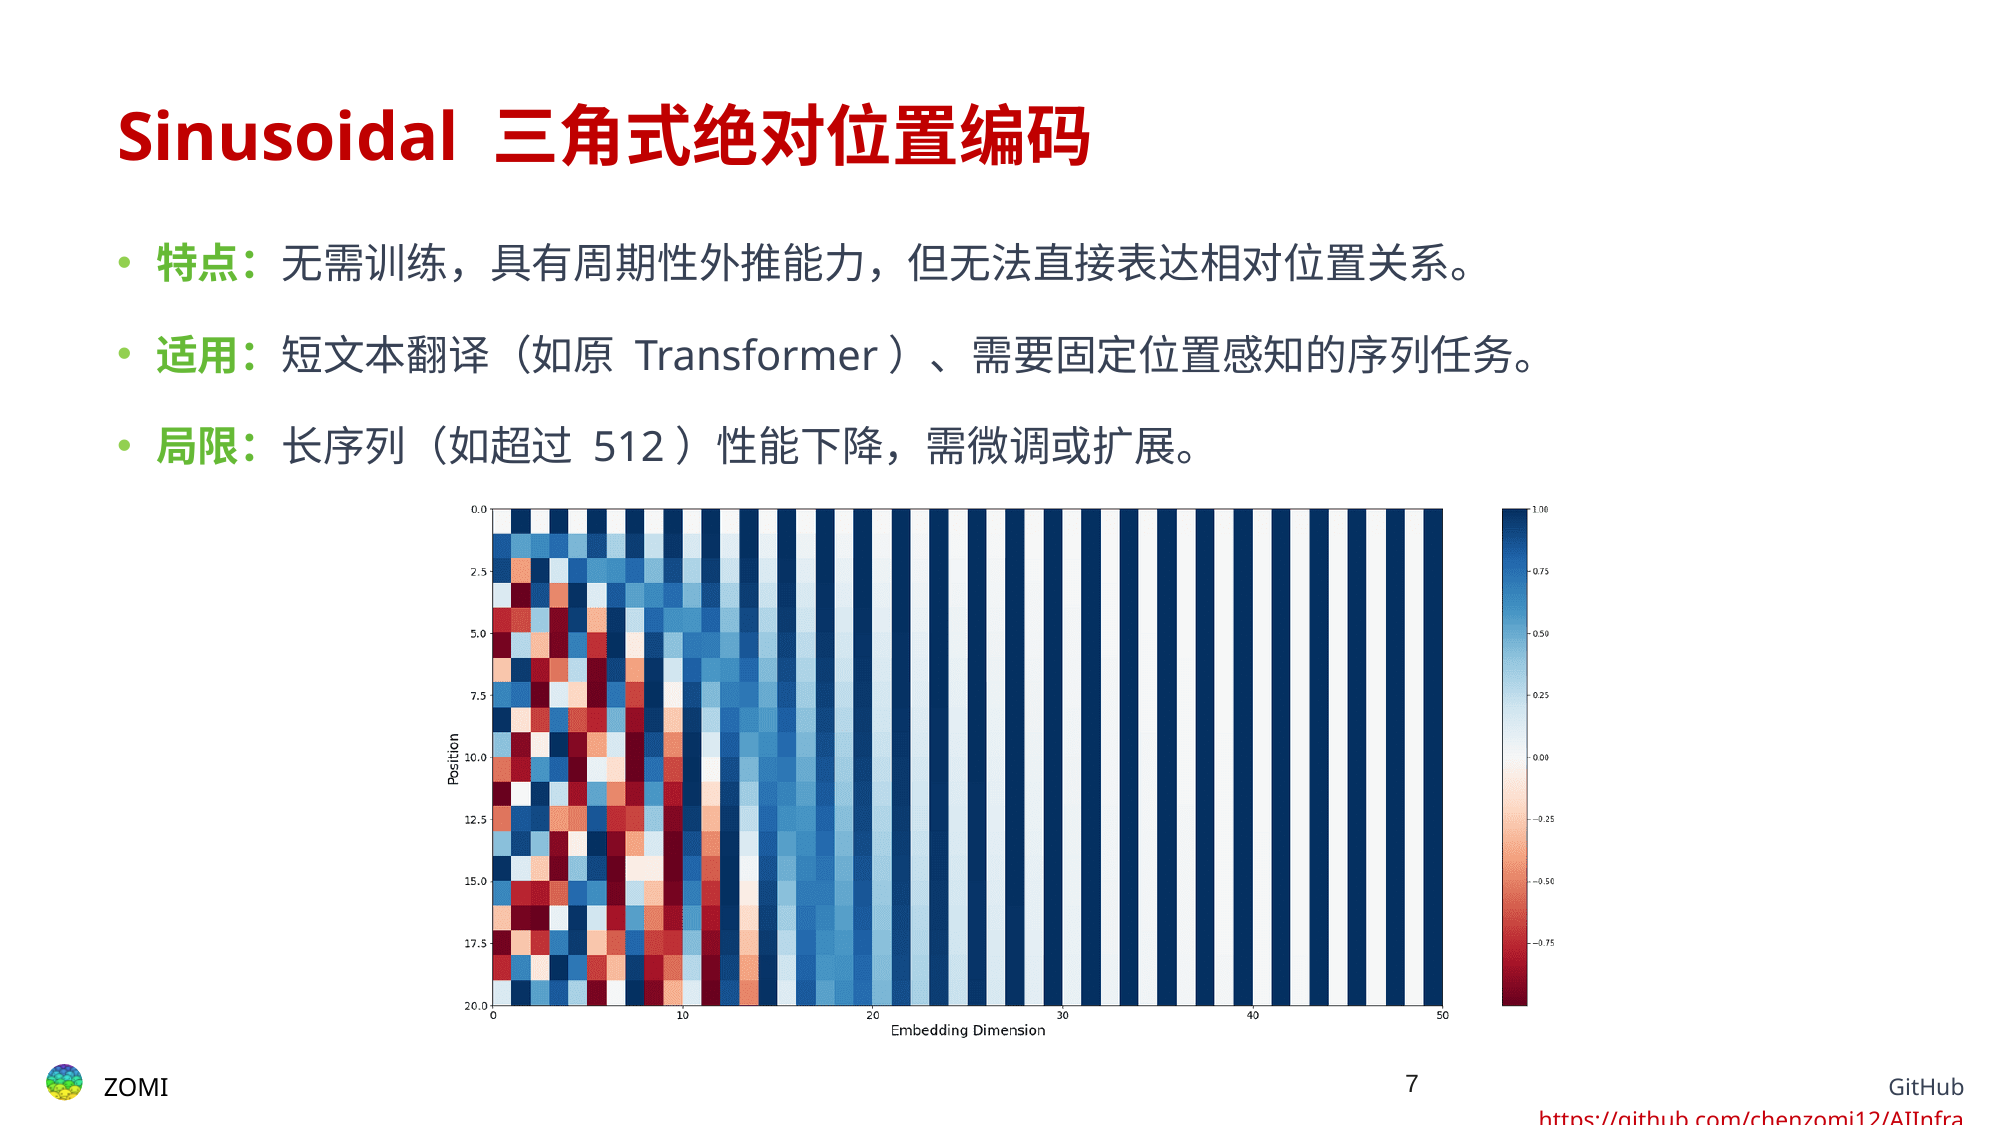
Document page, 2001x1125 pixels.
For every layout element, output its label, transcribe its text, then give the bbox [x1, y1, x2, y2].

picture [441, 499, 1560, 1043]
picture [47, 1065, 82, 1100]
title Sinusoidal 三角式绝对位置编码 [102, 85, 1901, 183]
list 特点：无需训练，具有周期性外推能力，但无法直接表达相对位置关系。 适用：短文本翻译（如原 Transformer）、需要固定位置感知的序列任务。 局限：长序列（如超过 512）性能下降，需微调或扩展。 [102, 204, 1901, 1043]
